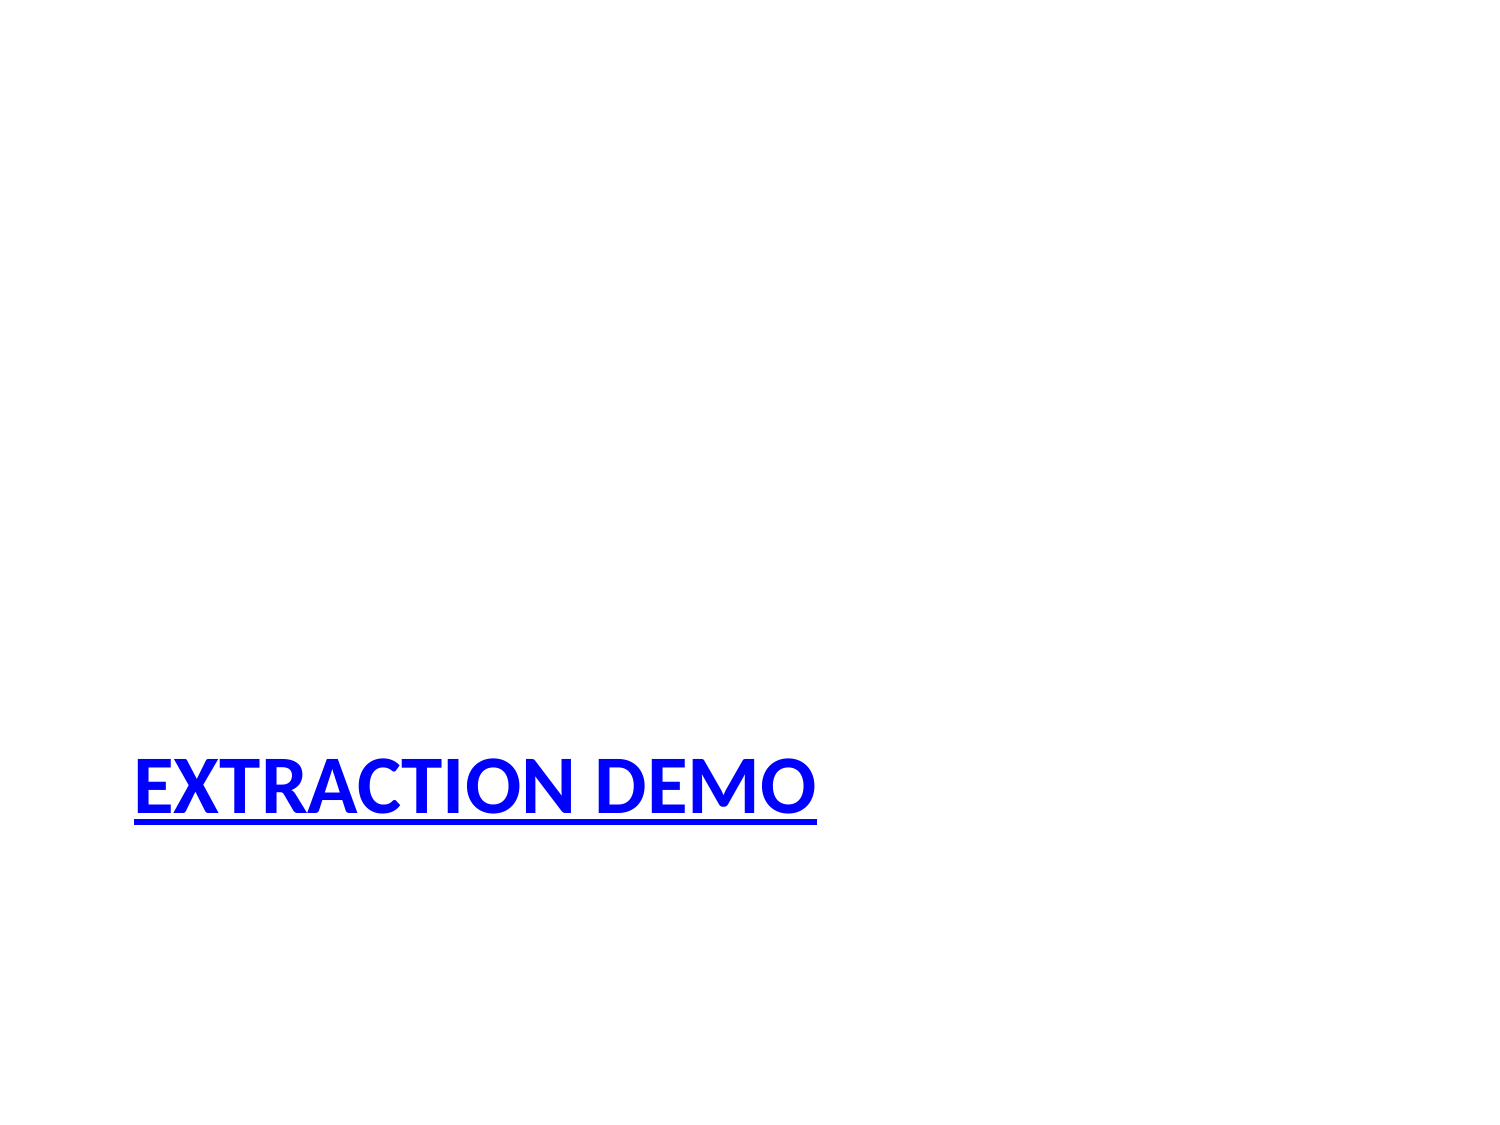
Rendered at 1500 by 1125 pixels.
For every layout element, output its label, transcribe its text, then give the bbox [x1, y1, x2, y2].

title extraction Demo [118, 722, 1394, 947]
